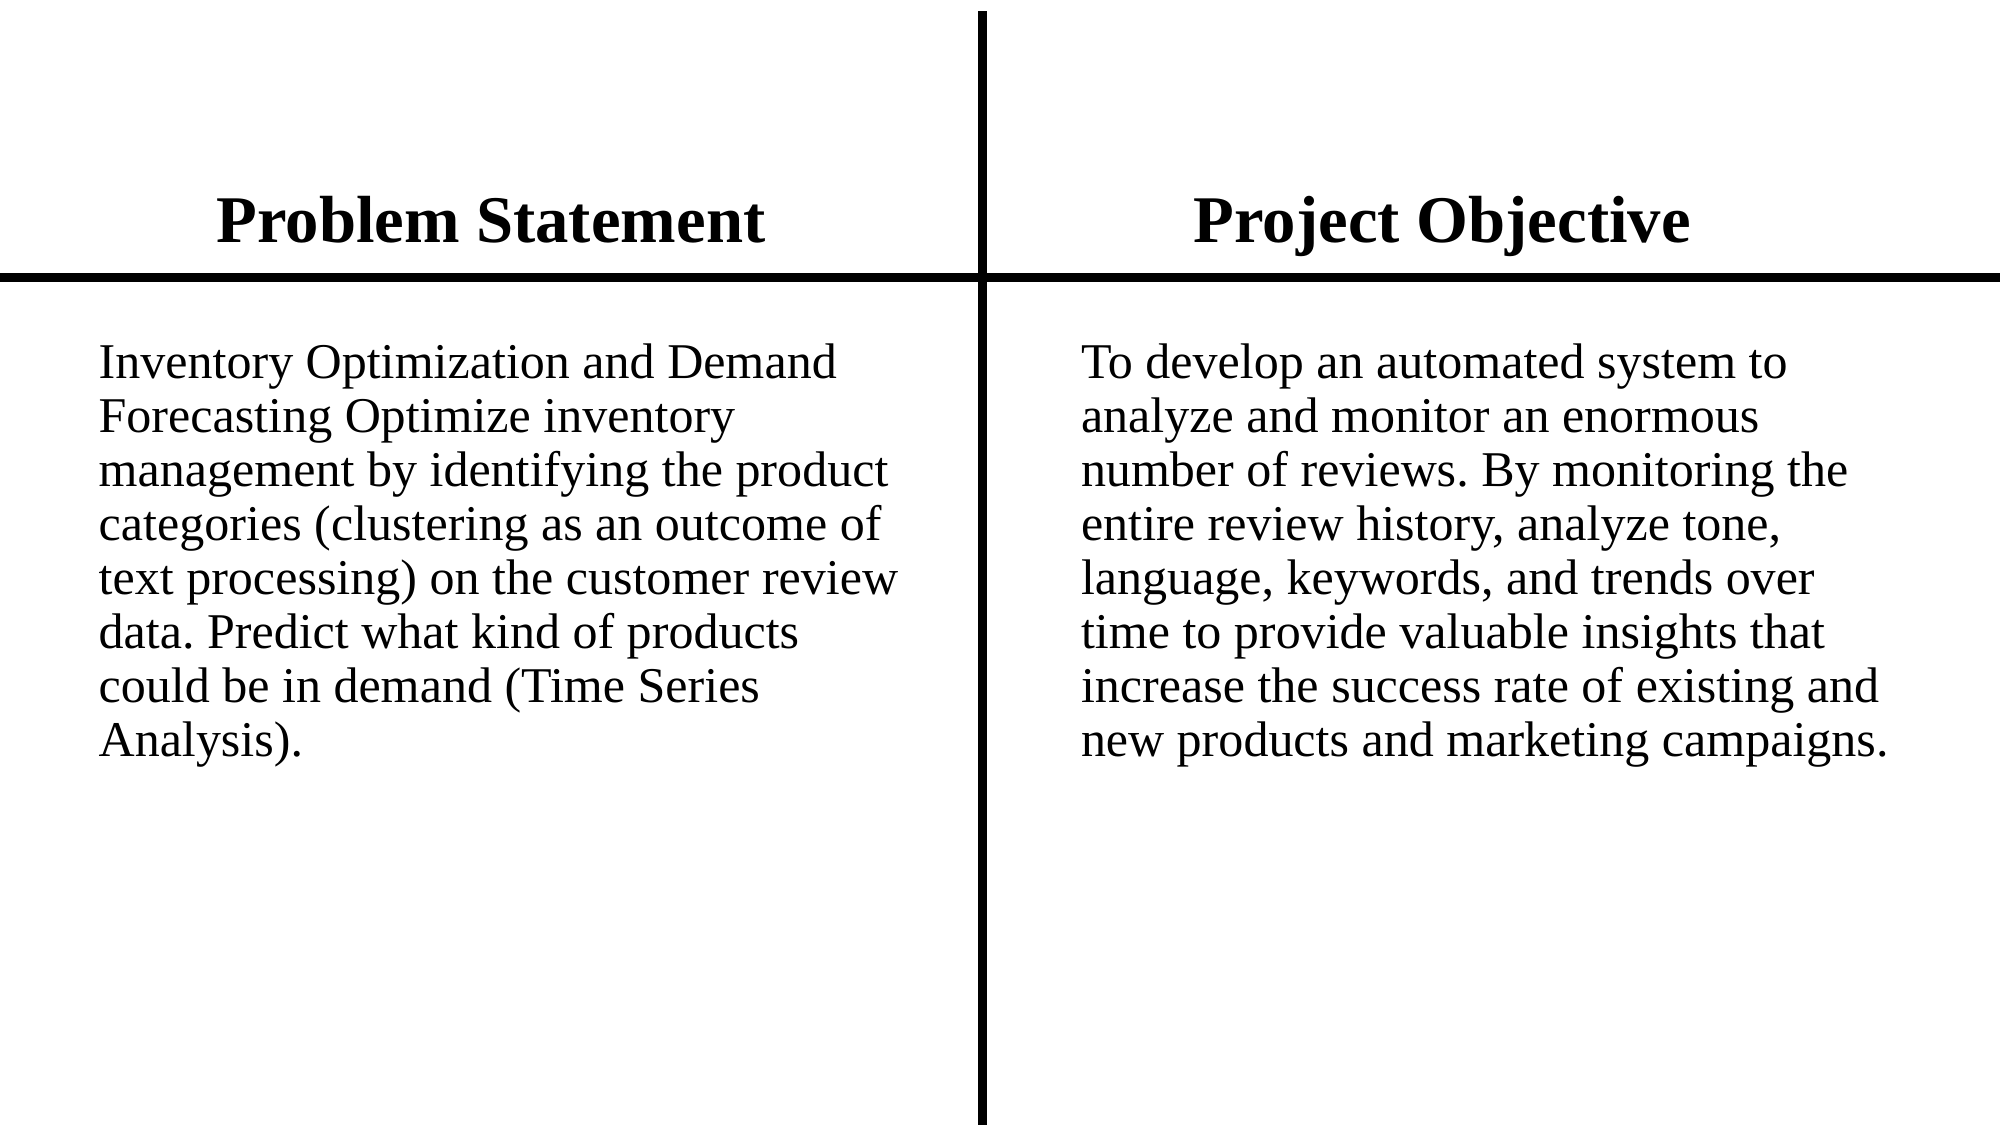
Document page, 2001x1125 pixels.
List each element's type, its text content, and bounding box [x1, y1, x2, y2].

list Inventory Optimization and Demand Forecasting Optimize inventory management by identifying the product categories (clustering as an outcome of text processing) on the customer review data. Predict what kind of products could be in demand (Time Series Analysis). [83, 327, 930, 798]
list To develop an automated system to analyze and monitor an enormous number of reviews. By monitoring the entire review history, analyze tone, language, keywords, and trends over time to provide valuable insights that increase the success rate of existing and new products and marketing campaigns. [1066, 327, 1917, 798]
list Project Objective [1017, 167, 1868, 265]
list Problem Statement [68, 167, 915, 265]
